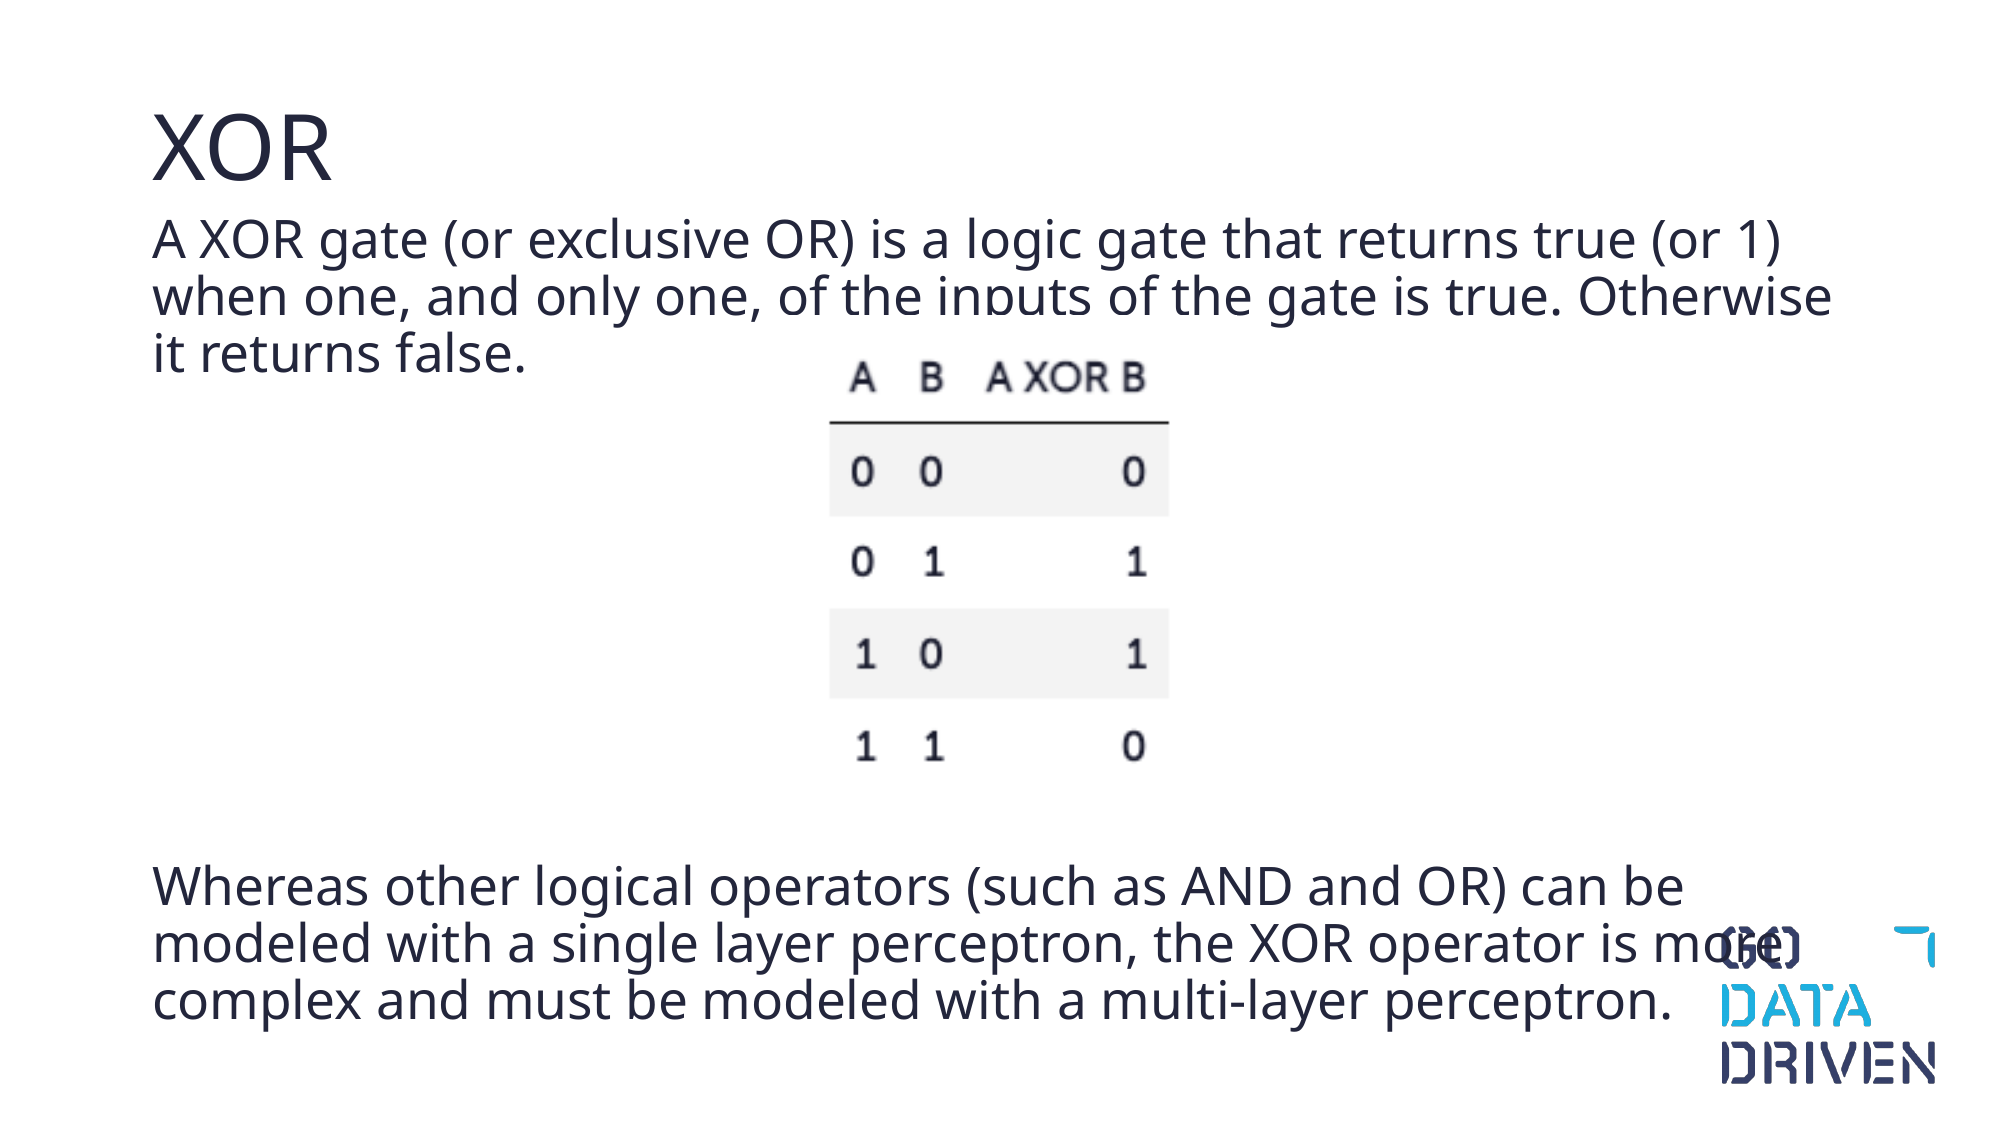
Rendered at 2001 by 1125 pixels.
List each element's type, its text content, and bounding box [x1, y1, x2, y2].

picture [1721, 926, 1935, 1084]
picture [763, 315, 1237, 810]
title XOR [137, 42, 1863, 205]
list A XOR gate (or exclusive OR) is a logic gate that returns true (or 1) when one, and only one, of the inputs of the gate is true. Otherwise it returns false. Whereas other logical operators (such as AND and OR) can be modeled with a single layer perceptron, the XOR operator is more complex and must be modeled with a multi-layer perceptron. [137, 205, 1863, 1048]
